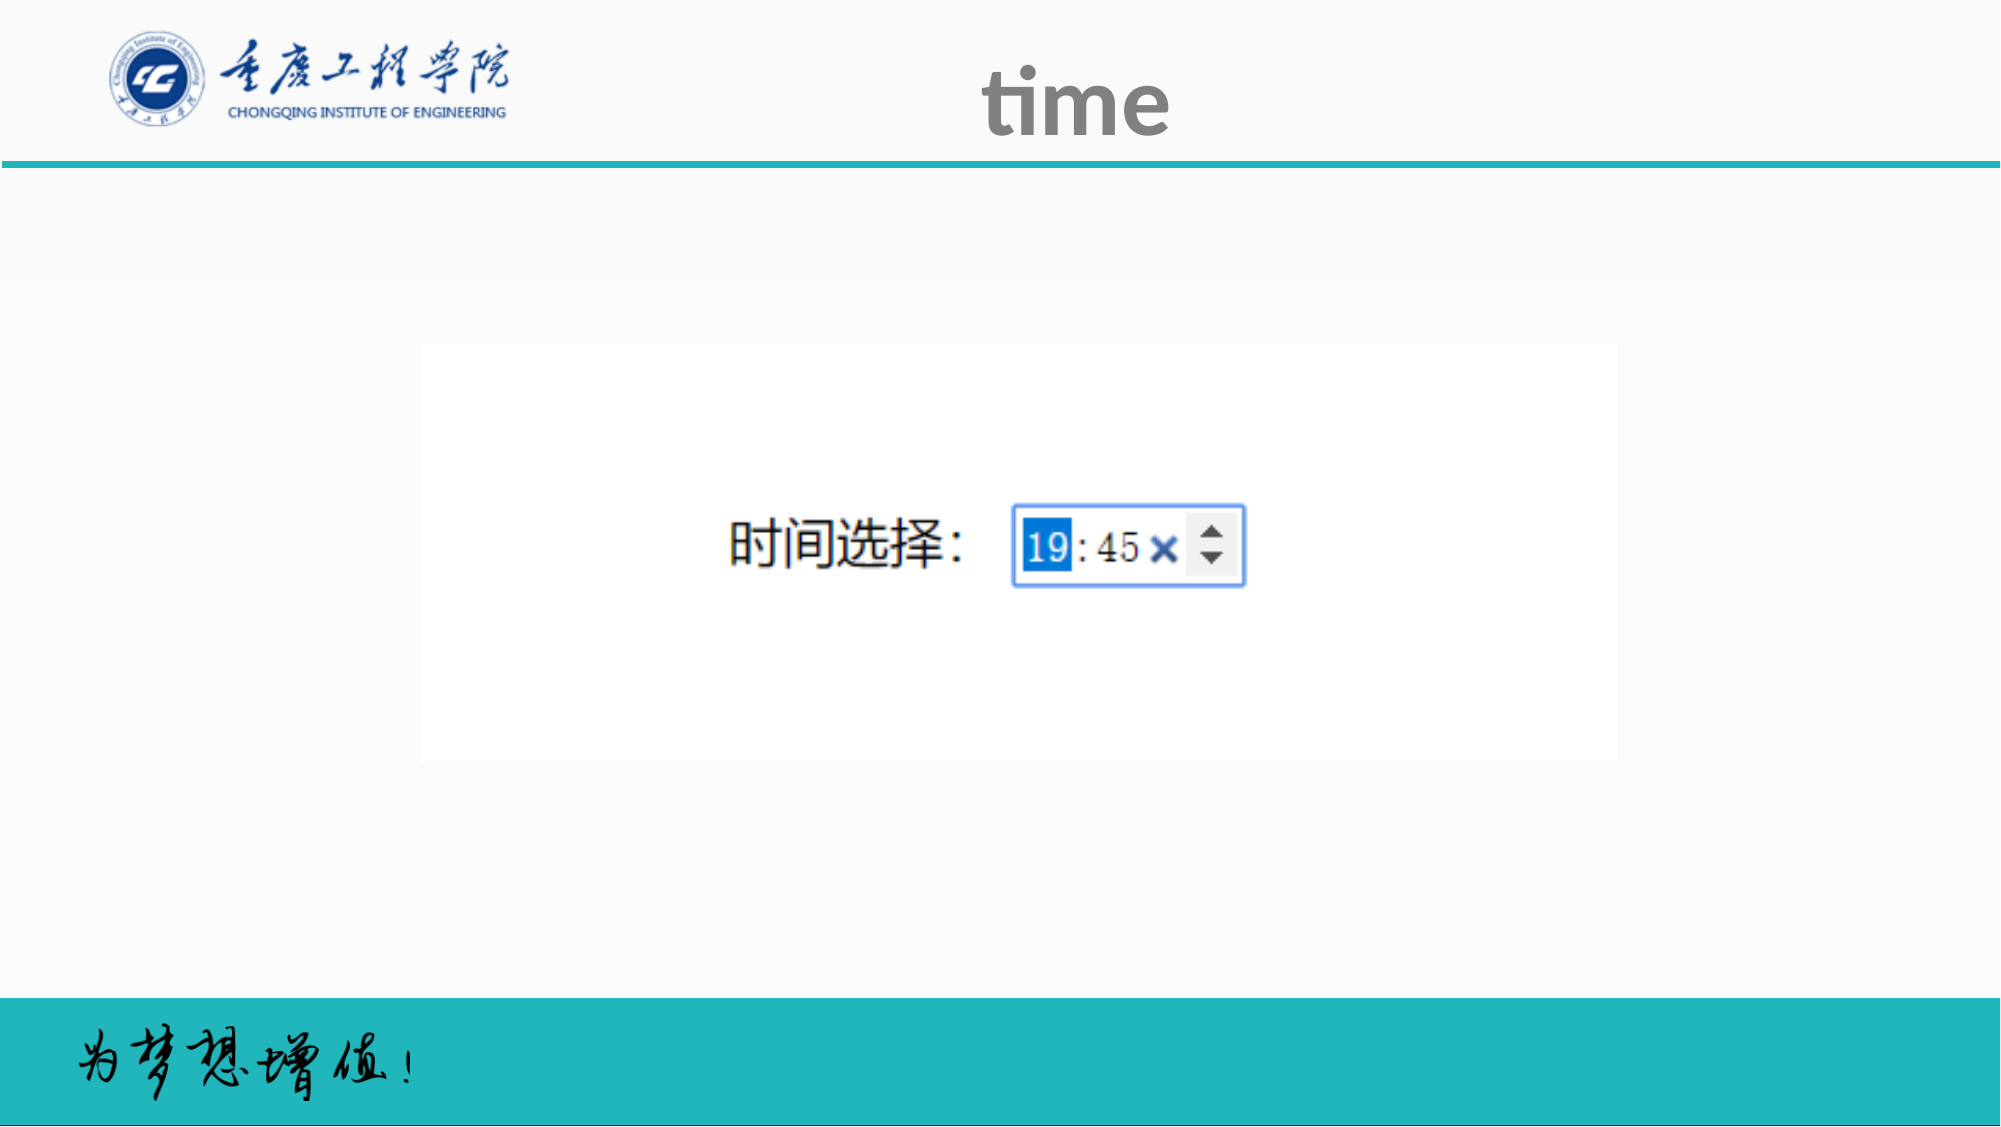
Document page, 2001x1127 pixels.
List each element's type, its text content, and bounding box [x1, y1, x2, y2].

picture [0, 0, 2001, 998]
picture [79, 1023, 410, 1101]
text_box time [966, 28, 1187, 163]
